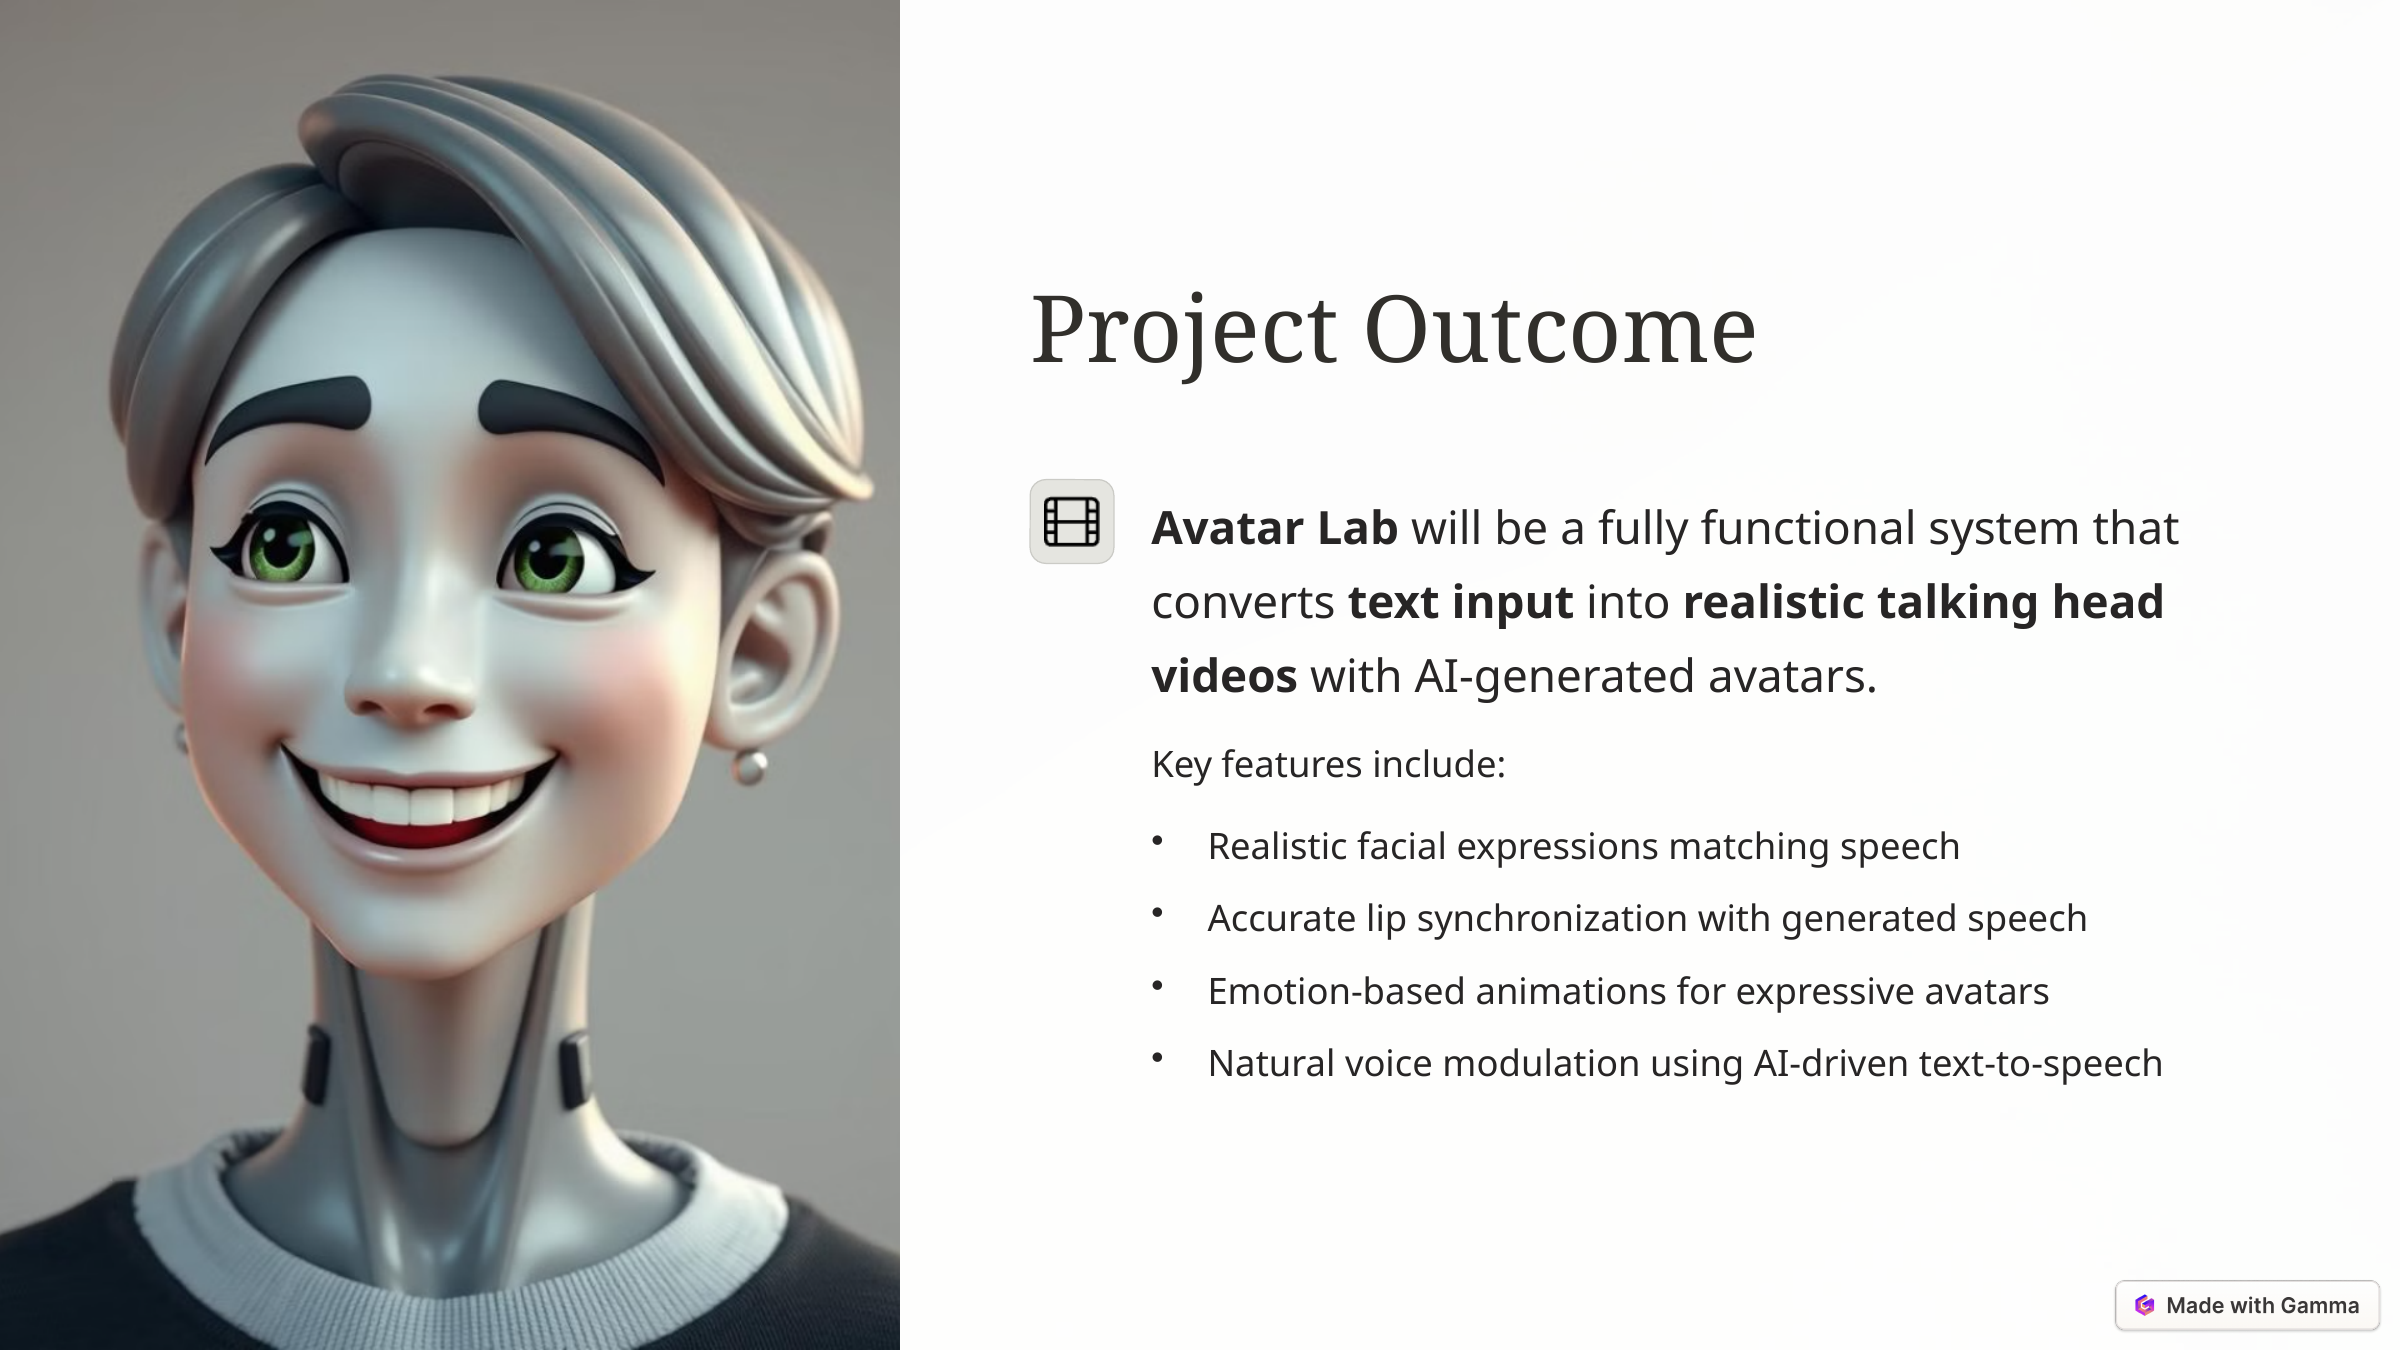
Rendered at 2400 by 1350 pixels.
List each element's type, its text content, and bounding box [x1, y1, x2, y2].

picture [2106, 1271, 2389, 1339]
text_box Project Outcome [1030, 265, 1961, 383]
text_box Emotion-based animations for expressive avatars [1151, 952, 2270, 1012]
picture [1044, 486, 1100, 557]
text_box Accurate lip synchronization with generated speech [1151, 879, 2270, 940]
text_box Realistic facial expressions matching speech [1151, 806, 2270, 867]
text_box [1030, 479, 1114, 564]
text_box Avatar Lab will be a fully functional system that converts text input into realistic talking head videos with AI-generated avatars. [1151, 479, 2270, 703]
text_box Natural voice modulation using AI-driven text-to-speech [1151, 1024, 2270, 1085]
text_box Key features include: [1151, 725, 2270, 785]
picture [0, 0, 900, 1350]
